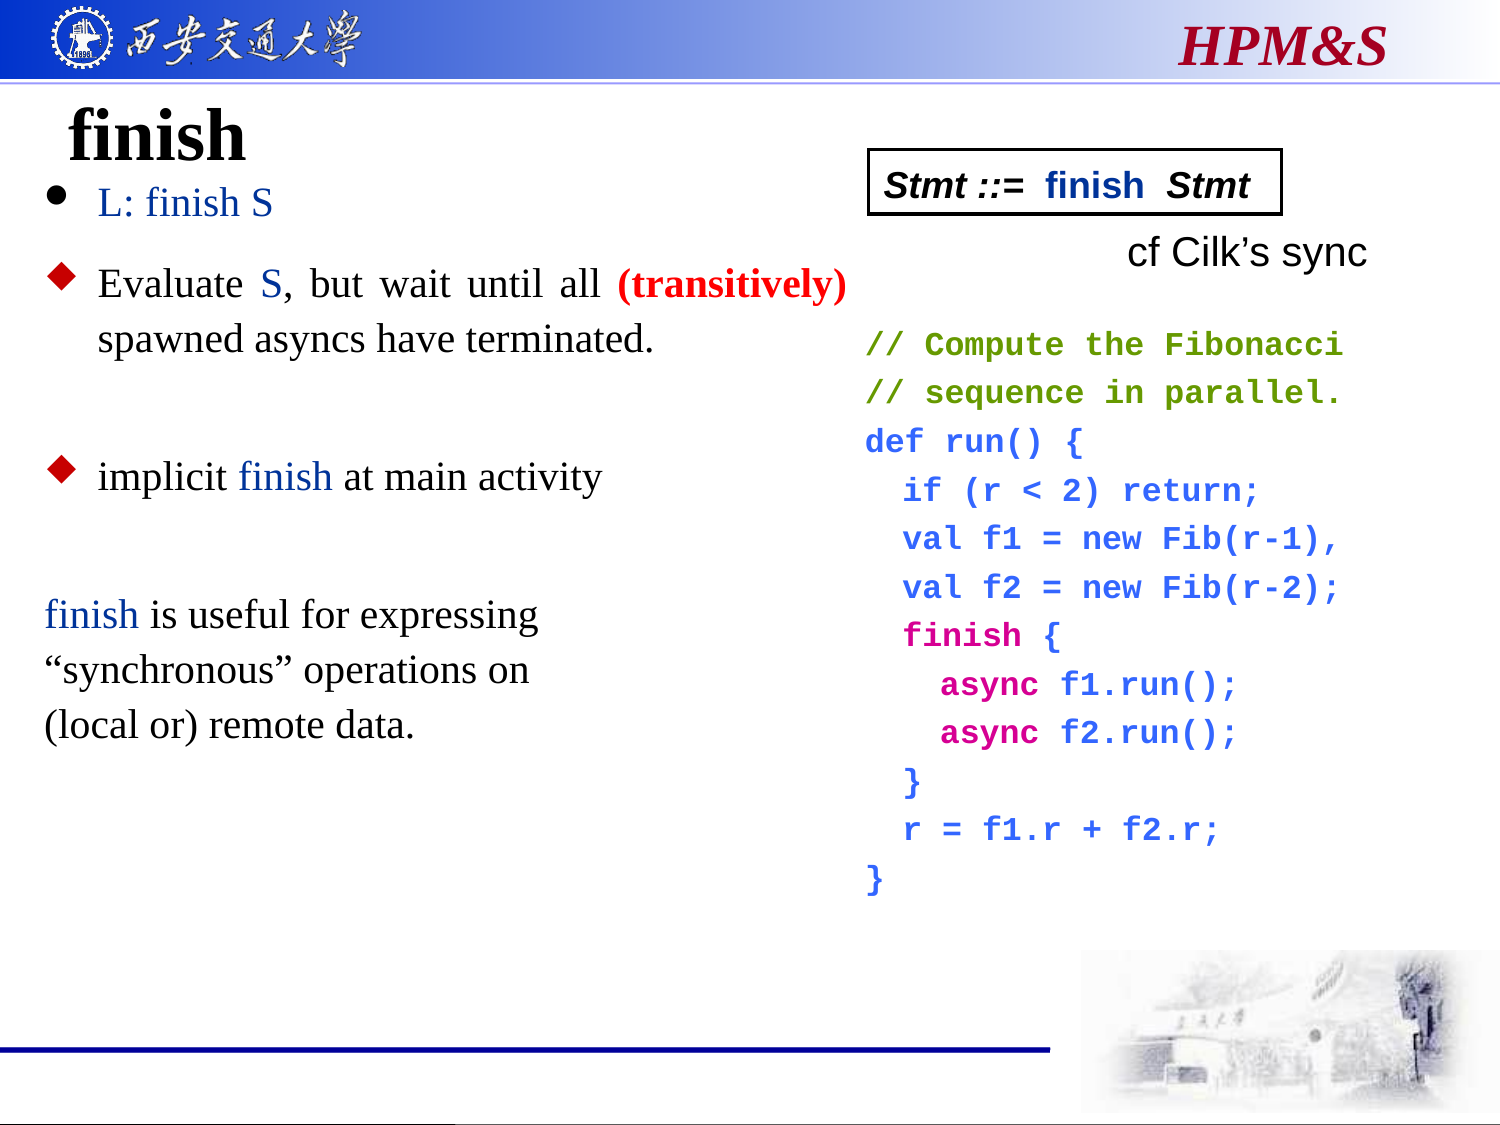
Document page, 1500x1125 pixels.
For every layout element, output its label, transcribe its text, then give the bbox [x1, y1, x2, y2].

list L: finish S Evaluate S, but wait until all (transitively) spawned asyncs have terminated. implicit finish at main activity finish is useful for expressing “synchronous” operations on (local or) remote data. [28, 162, 863, 1040]
text_box cf Cilk’s sync [1112, 212, 1398, 283]
picture [50, 5, 113, 69]
title finish [52, 77, 1194, 184]
text_box // Compute the Fibonacci // sequence in parallel. def run() { if (r < 2) return; val f1 = new Fib(r-1), val f2 = new Fib(r-2); finish { async f1.run(); async f2.run(); } r = f1.r + f2.r; } [863, 312, 1413, 904]
text_box Stmt ::= finish Stmt [868, 149, 1282, 214]
picture [125, 10, 363, 67]
picture [1081, 950, 1500, 1113]
